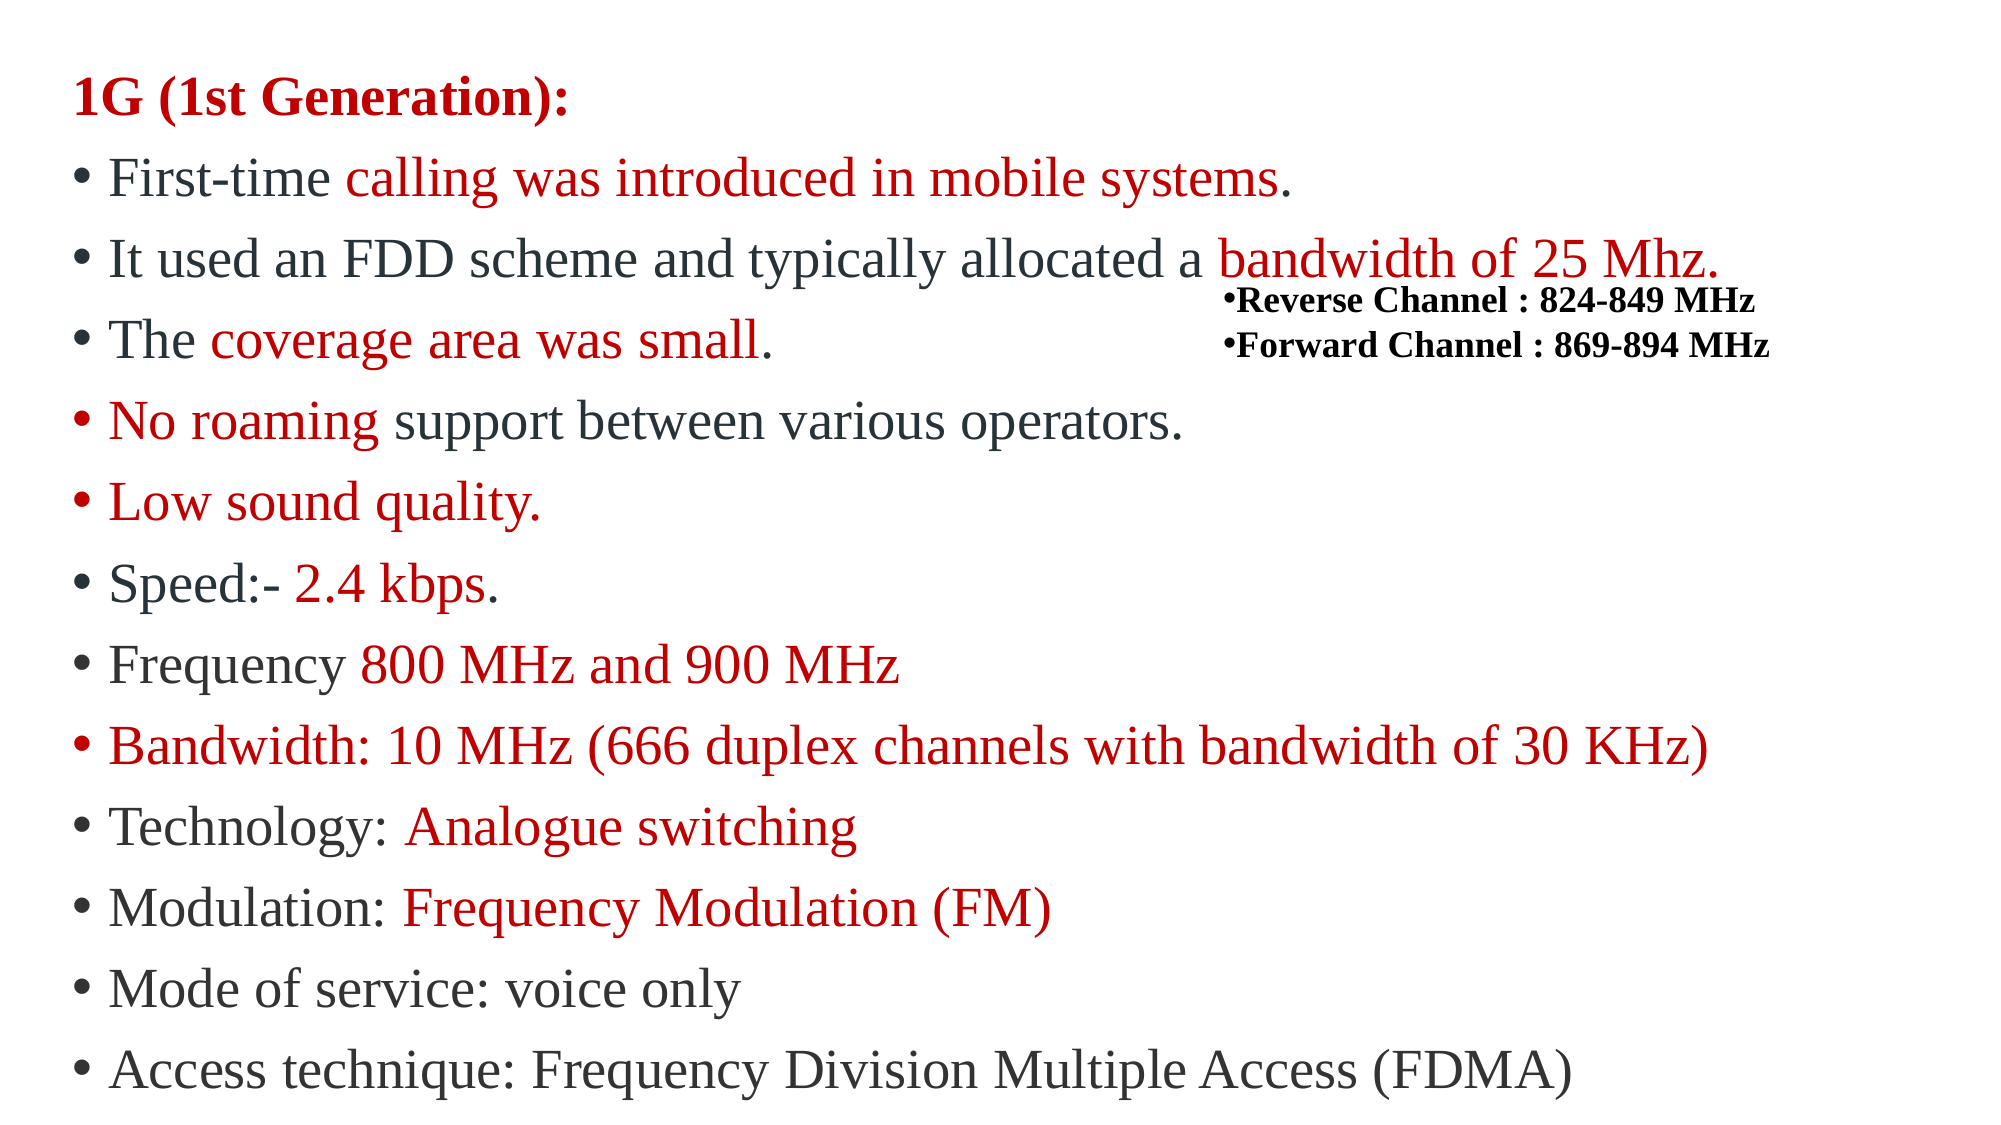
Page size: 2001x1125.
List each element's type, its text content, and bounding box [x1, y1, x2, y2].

text_box Reverse Channel : 824-849 MHz Forward Channel : 869-894 MHz [1208, 267, 1852, 373]
list 1G (1st Generation): First-time calling was introduced in mobile systems. It used an FDD scheme and typically allocated a bandwidth of 25 Mhz. The coverage area was small. No roaming support between various operators. Low sound quality. Speed:- 2.4 kbps. Frequency 800 MHz and 900 MHz Bandwidth: 10 MHz (666 duplex channels with bandwidth of 30 KHz) Technology: Analogue switching Modulation: Frequency Modulation (FM) Mode of service: voice only Access technique: Frequency Division Multiple Access (FDMA) [57, 58, 1782, 1125]
